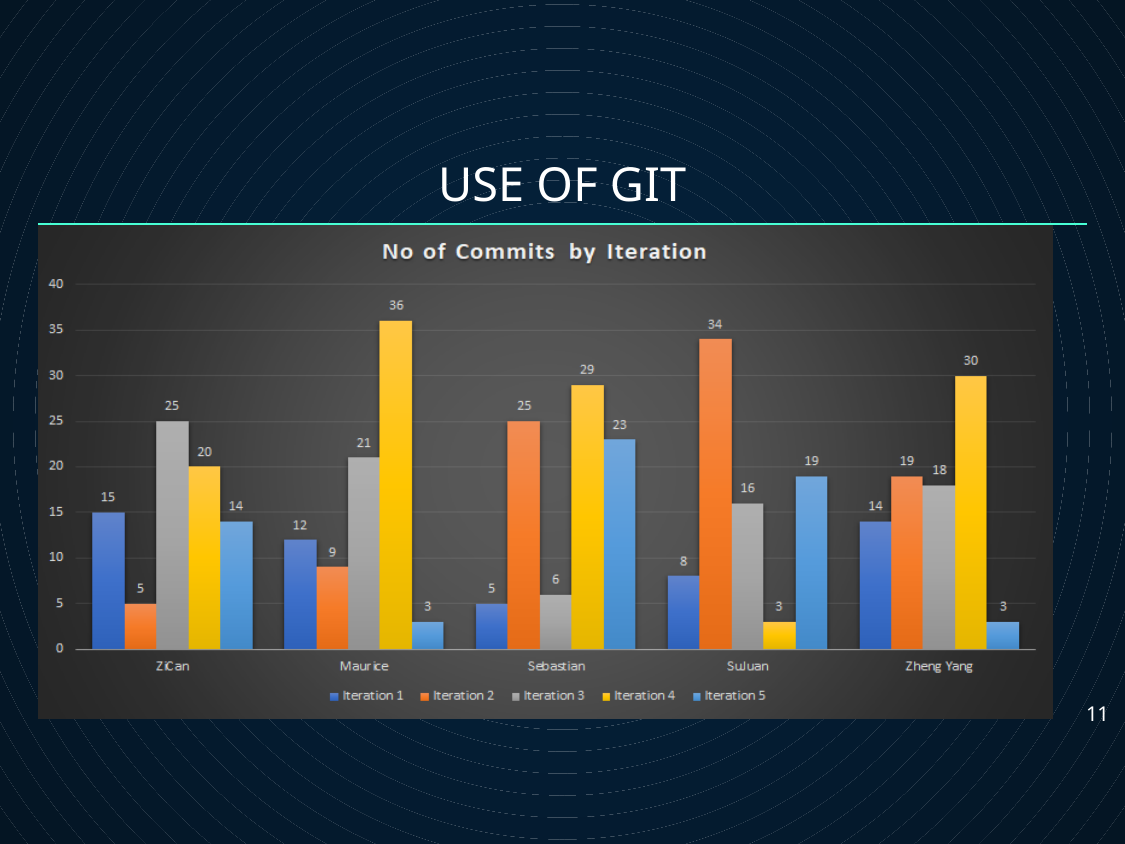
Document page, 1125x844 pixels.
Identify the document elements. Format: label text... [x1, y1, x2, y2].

picture [38, 225, 1053, 719]
title USE OF GIT [38, 147, 1087, 222]
slide_number 11 [1052, 689, 1121, 739]
